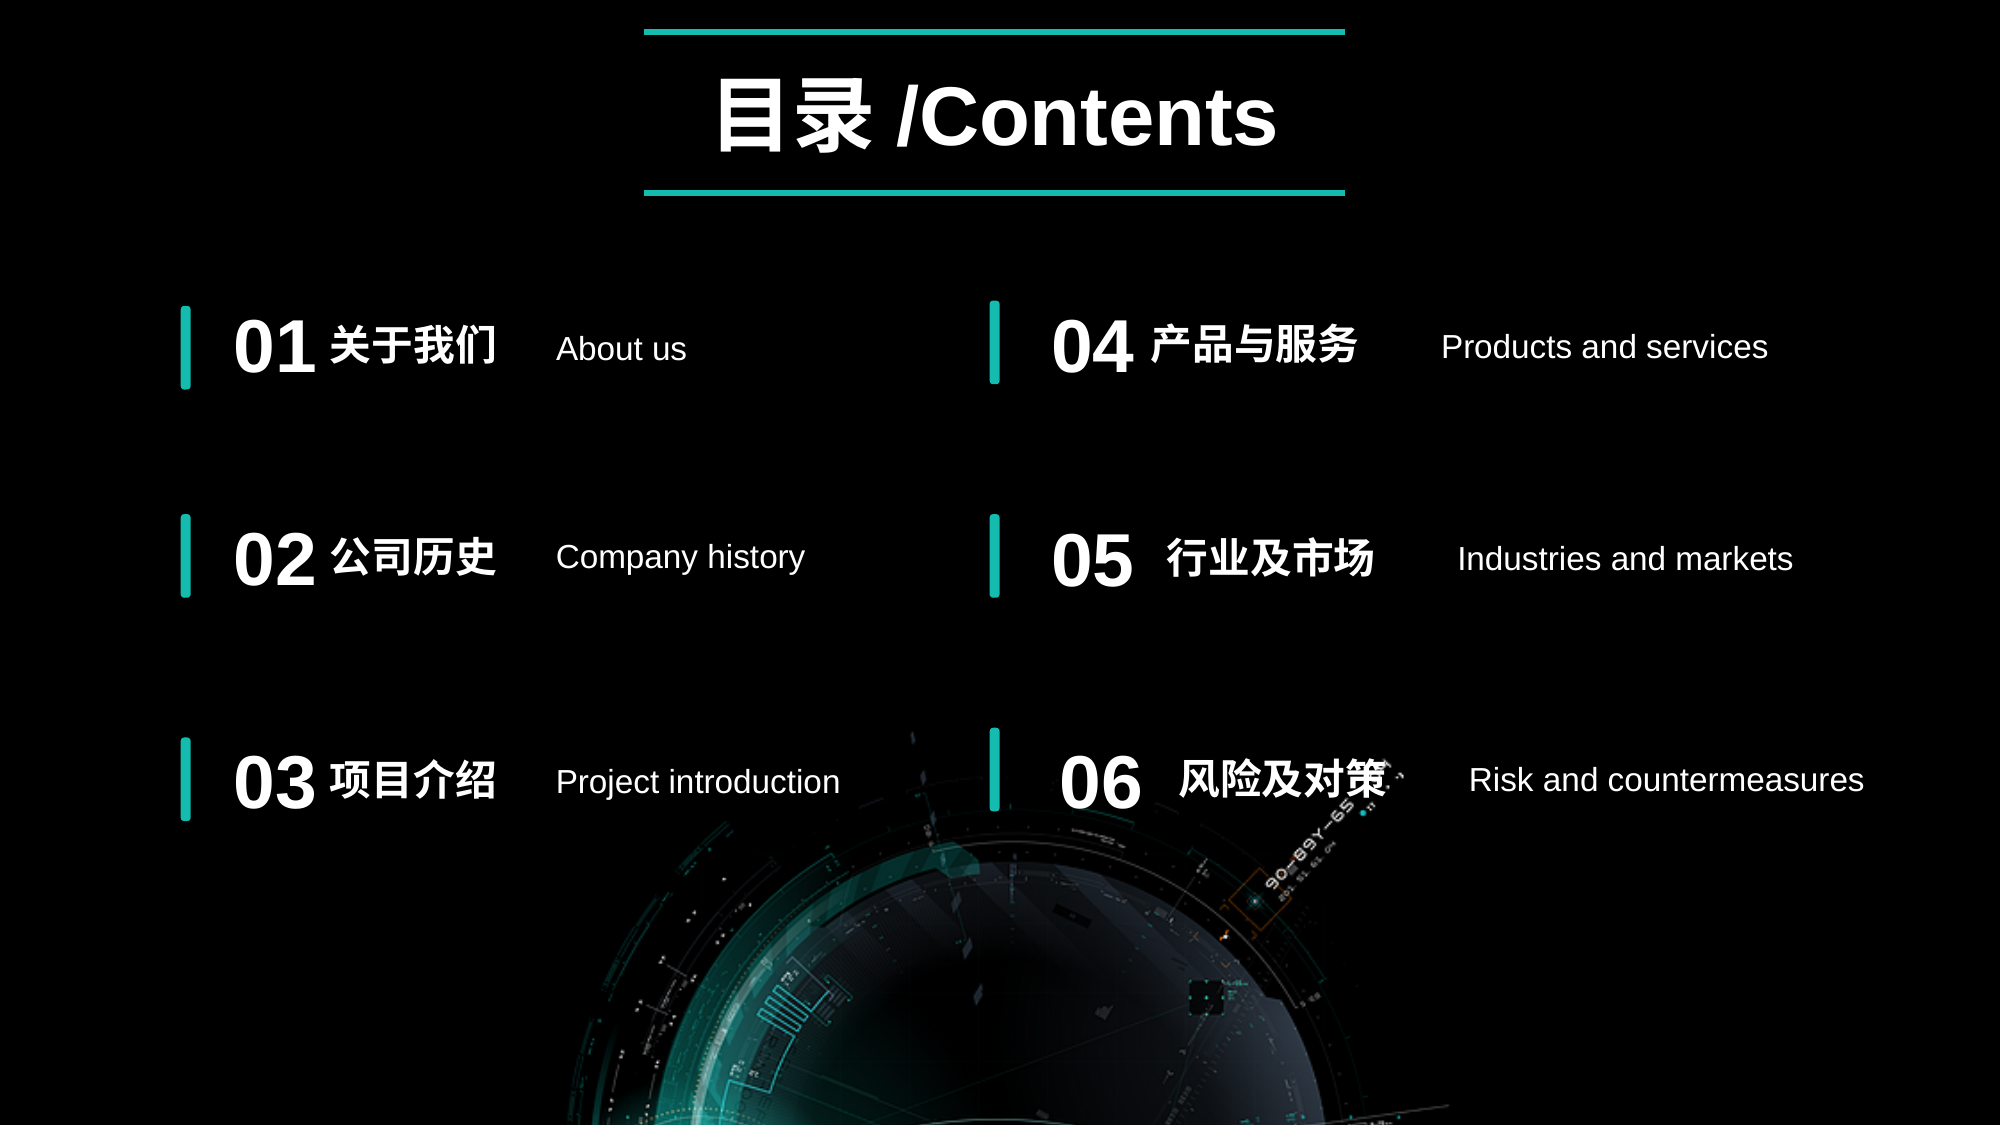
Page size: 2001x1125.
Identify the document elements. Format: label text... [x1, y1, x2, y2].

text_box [1036, 504, 1838, 611]
text_box [988, 299, 1001, 386]
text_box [1036, 290, 1790, 397]
text_box [179, 513, 192, 599]
text_box [179, 736, 192, 823]
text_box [218, 502, 853, 610]
picture [435, 724, 1492, 1125]
text_box 目录/Contents [643, 54, 1346, 170]
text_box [218, 290, 854, 397]
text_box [1044, 726, 2000, 833]
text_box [218, 726, 900, 833]
text_box [179, 304, 192, 391]
text_box [988, 513, 1001, 599]
